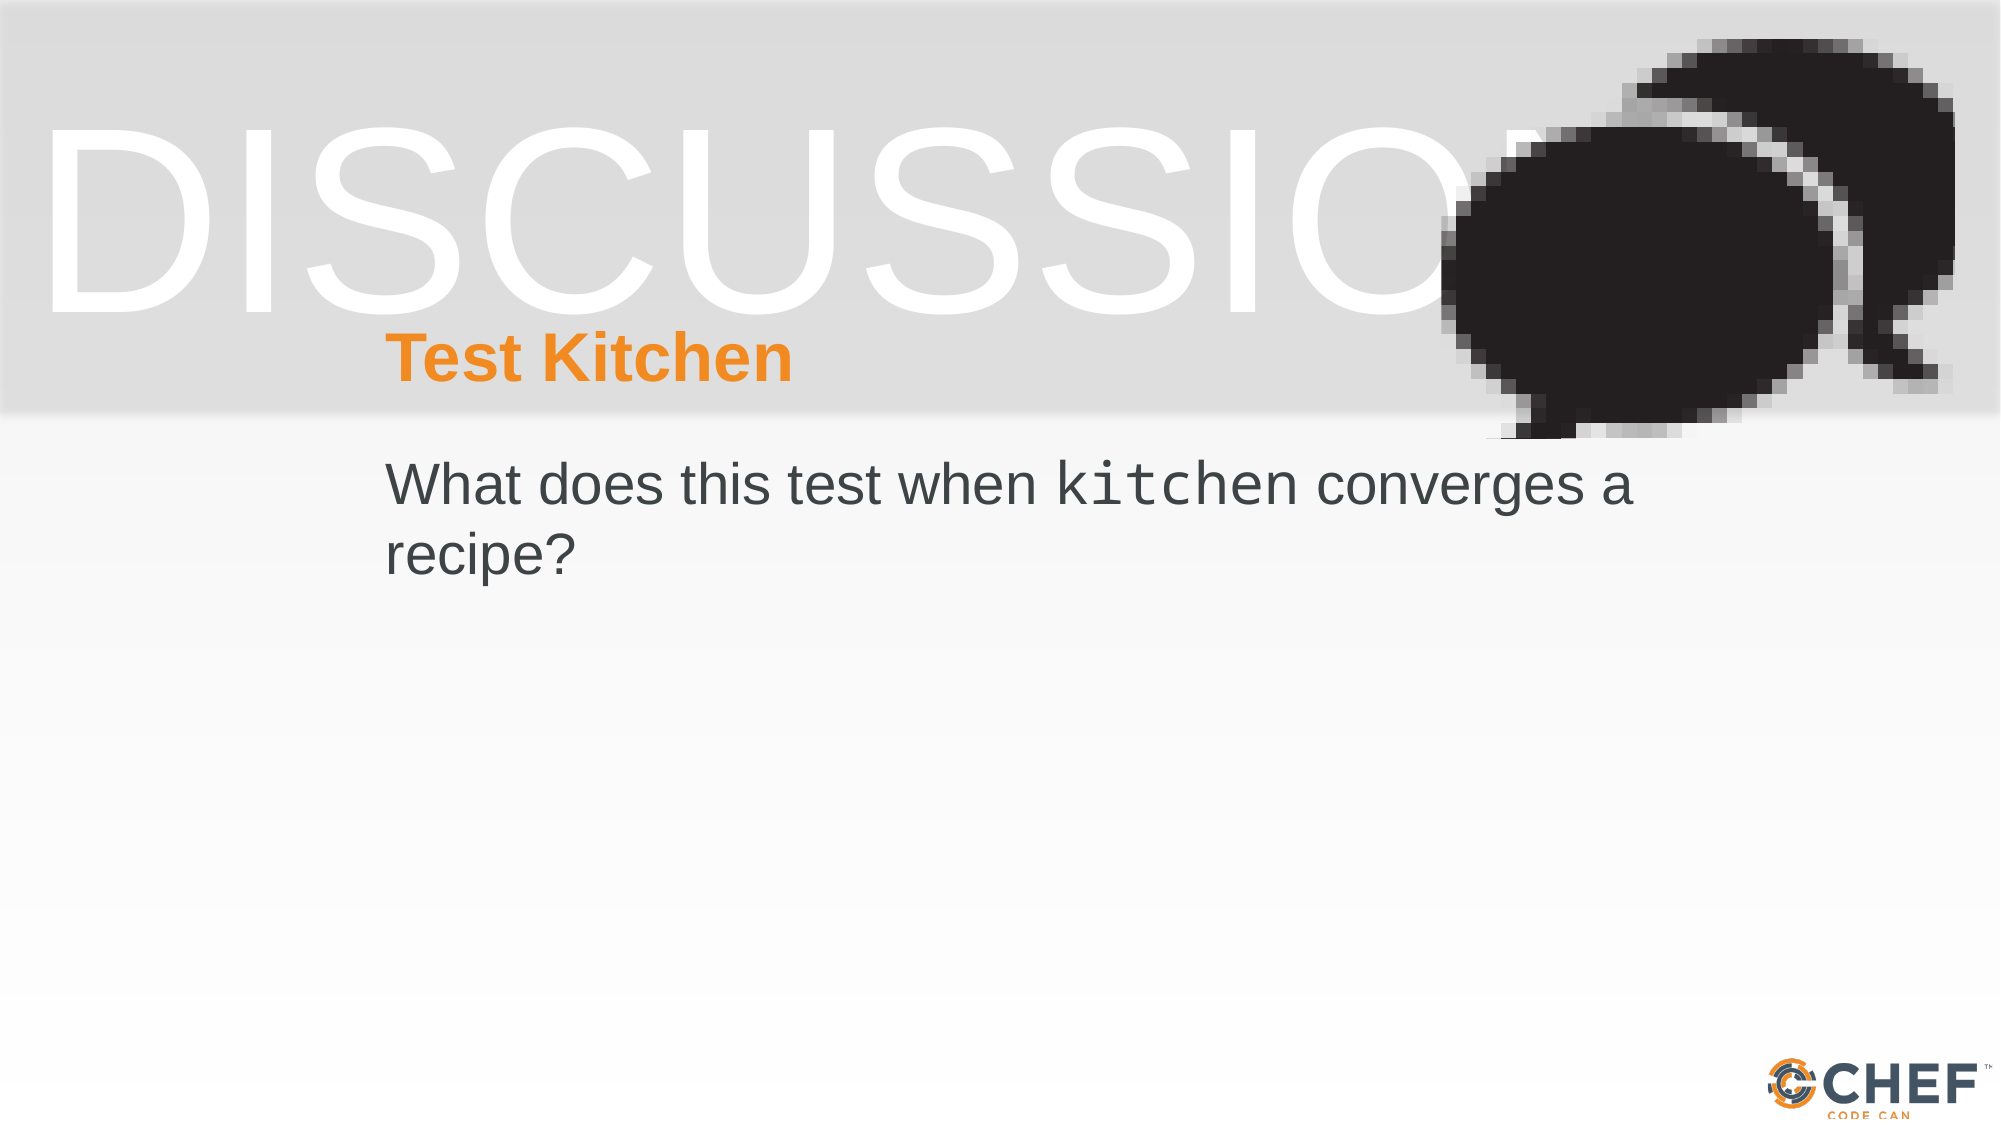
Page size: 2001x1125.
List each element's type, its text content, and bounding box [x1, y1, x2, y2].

subtitle What does this test when kitchen converges a recipe? [370, 431, 1721, 745]
title Test Kitchen [370, 307, 1721, 412]
